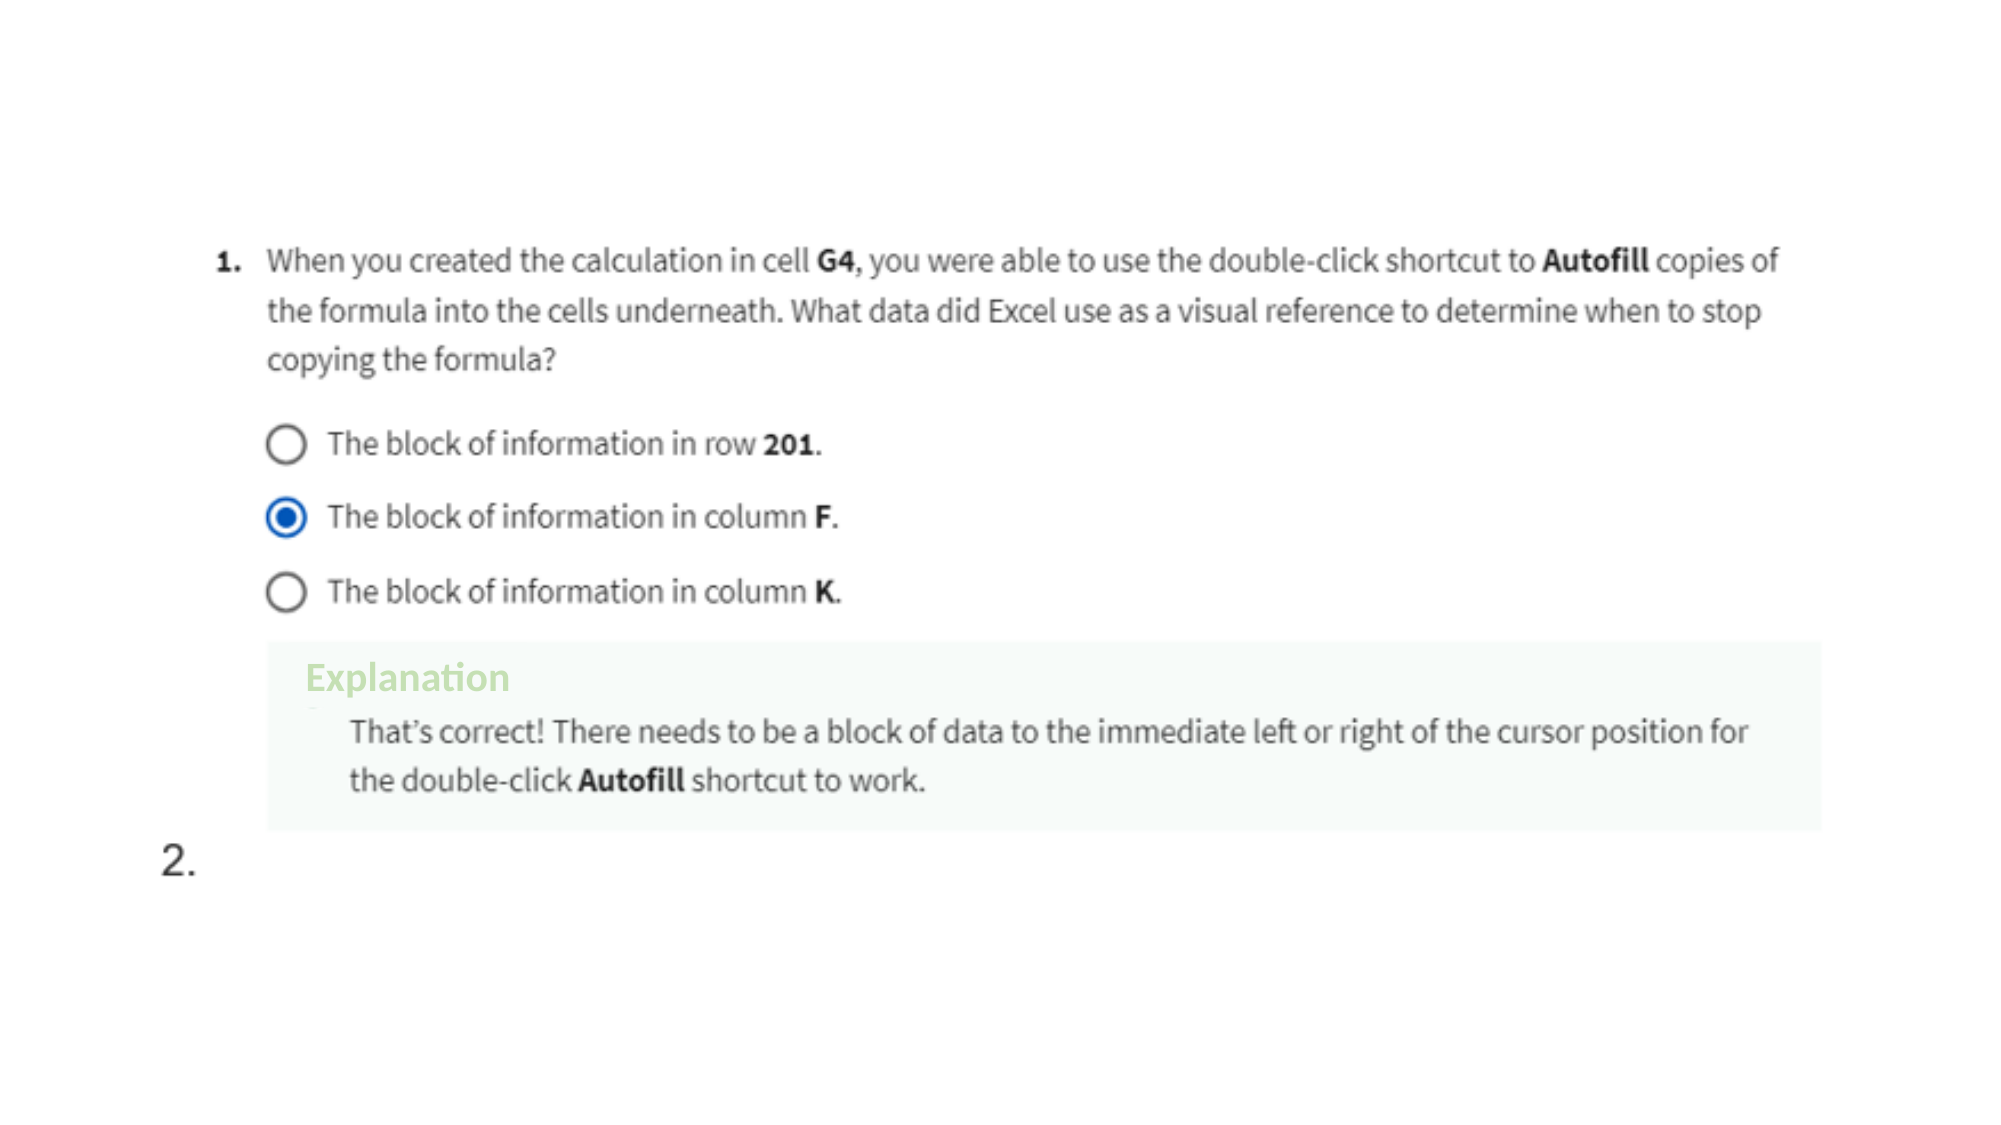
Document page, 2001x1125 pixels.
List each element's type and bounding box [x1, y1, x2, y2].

text_box [114, 163, 1886, 890]
